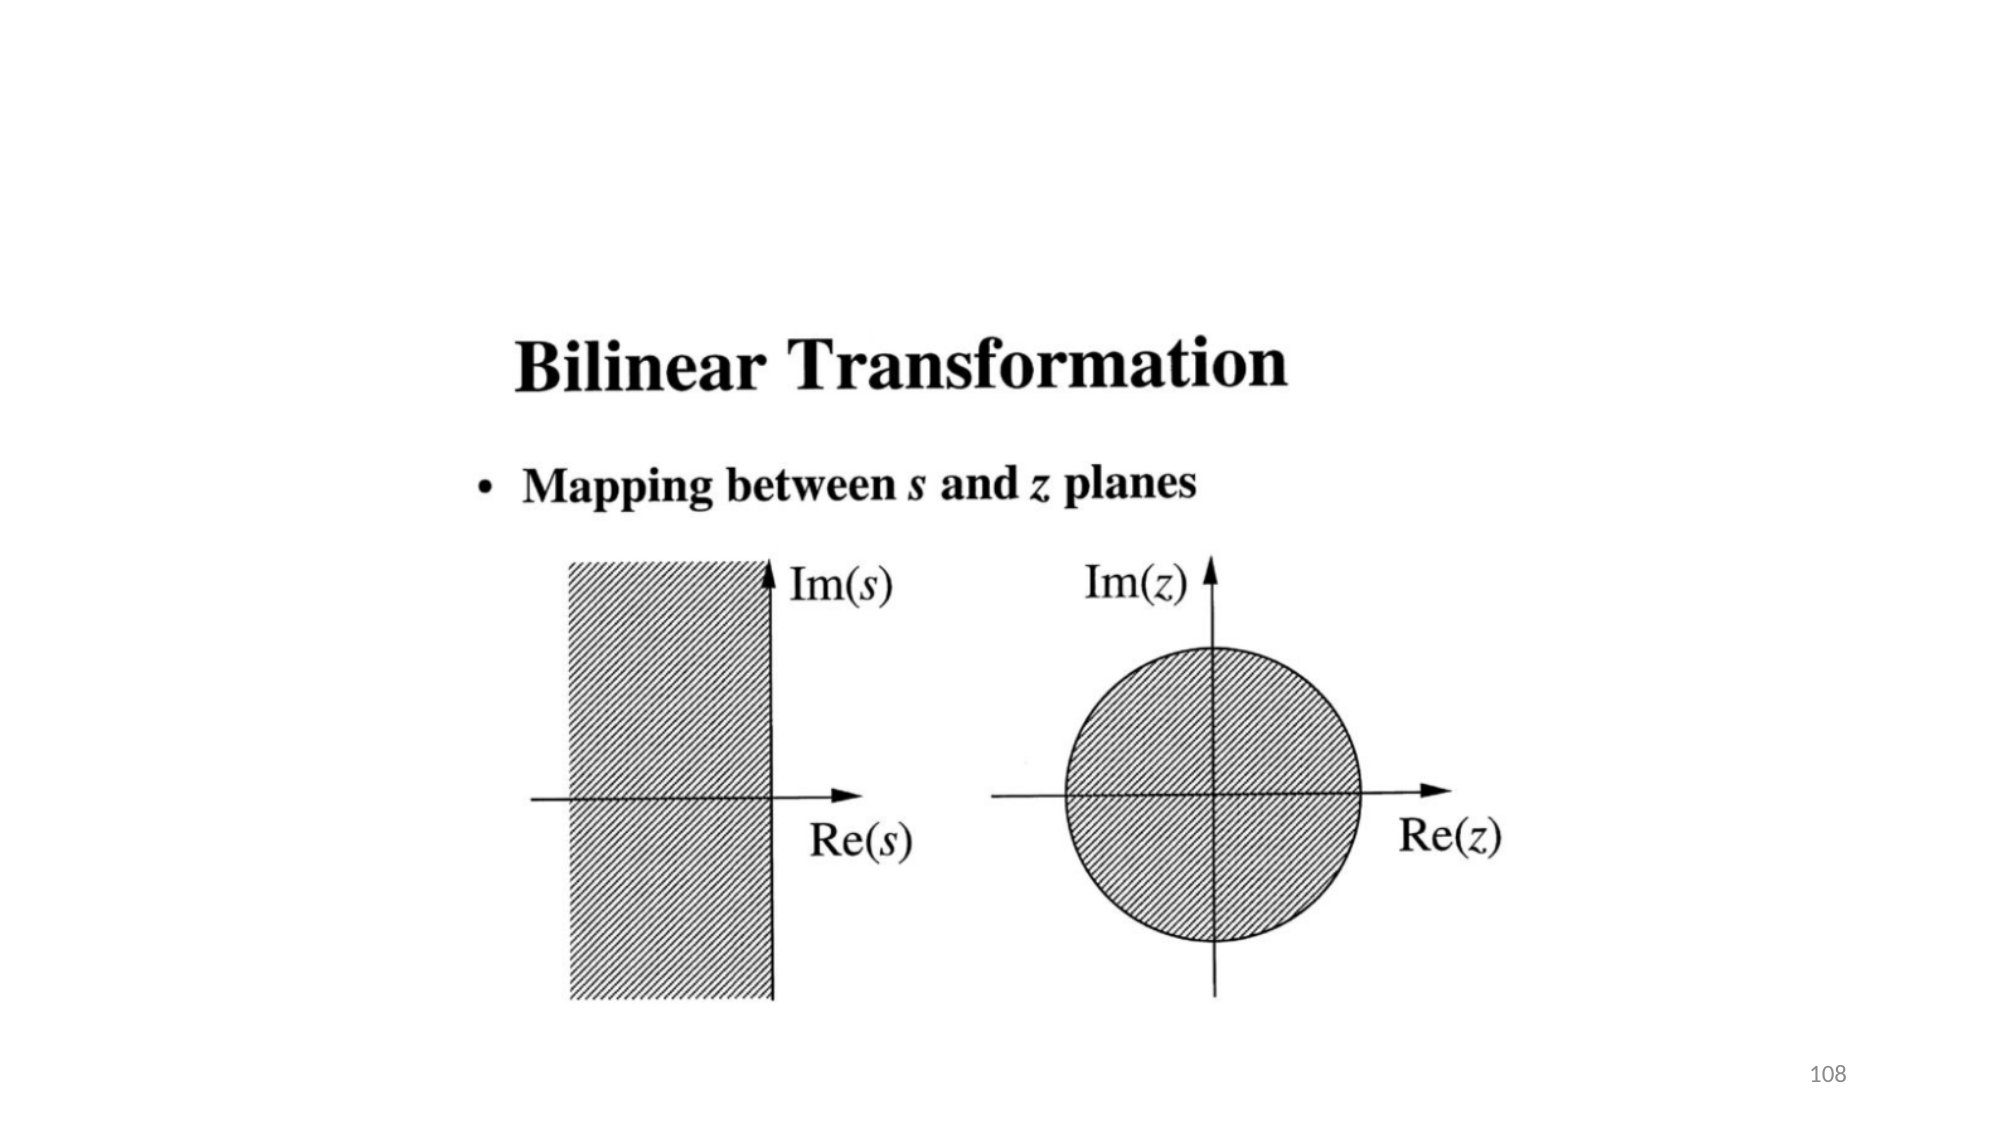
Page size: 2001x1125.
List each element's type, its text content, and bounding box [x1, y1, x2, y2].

slide_number 108 [1412, 1042, 1863, 1103]
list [452, 303, 1548, 1017]
